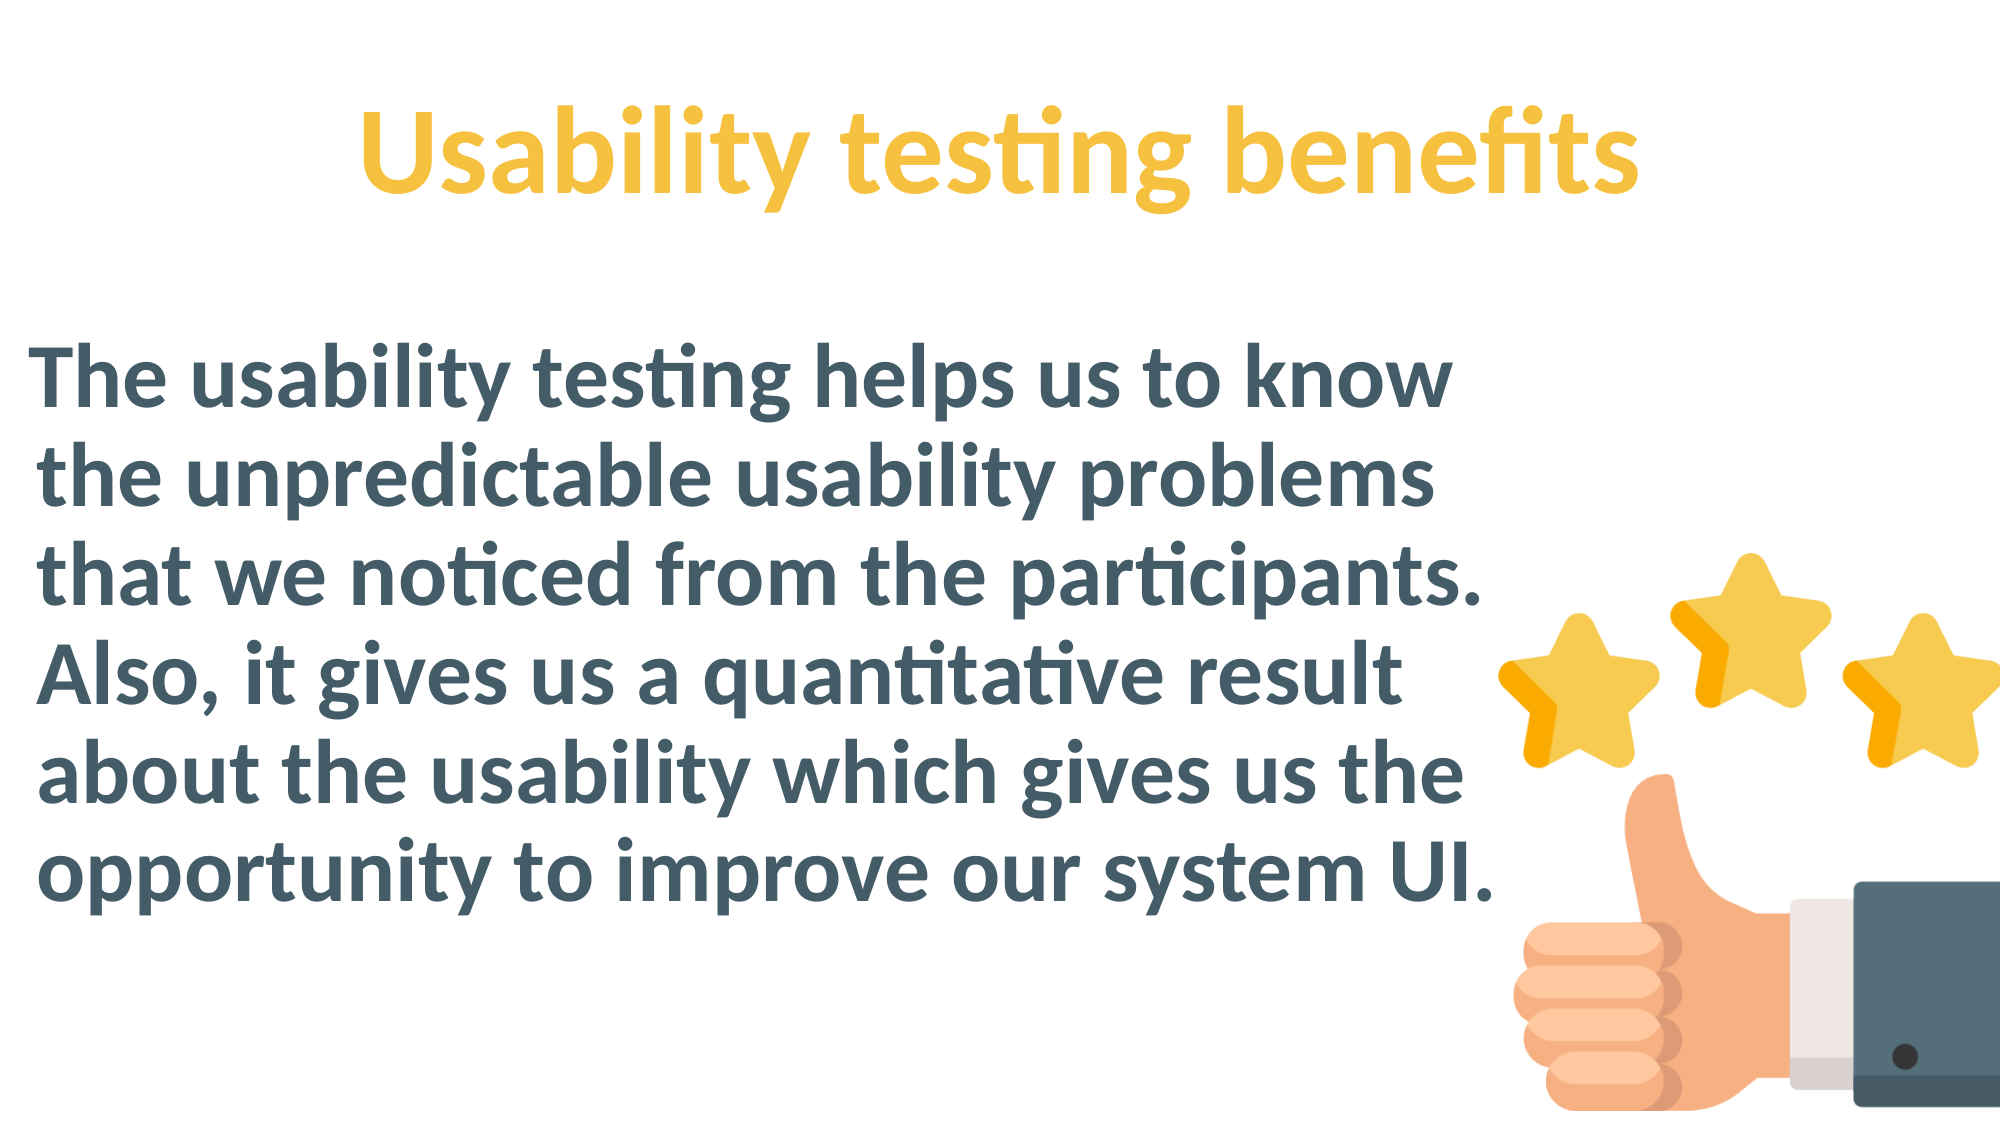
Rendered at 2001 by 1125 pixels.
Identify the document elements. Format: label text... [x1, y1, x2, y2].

list The usability testing helps us to know the unpredictable usability problems that we noticed from the participants. Also, it gives us a quantitative result about the usability which gives us the opportunity to improve our system UI. [0, 313, 1534, 575]
title Usability testing benefits [0, 44, 2000, 262]
picture [1474, 553, 2000, 1111]
